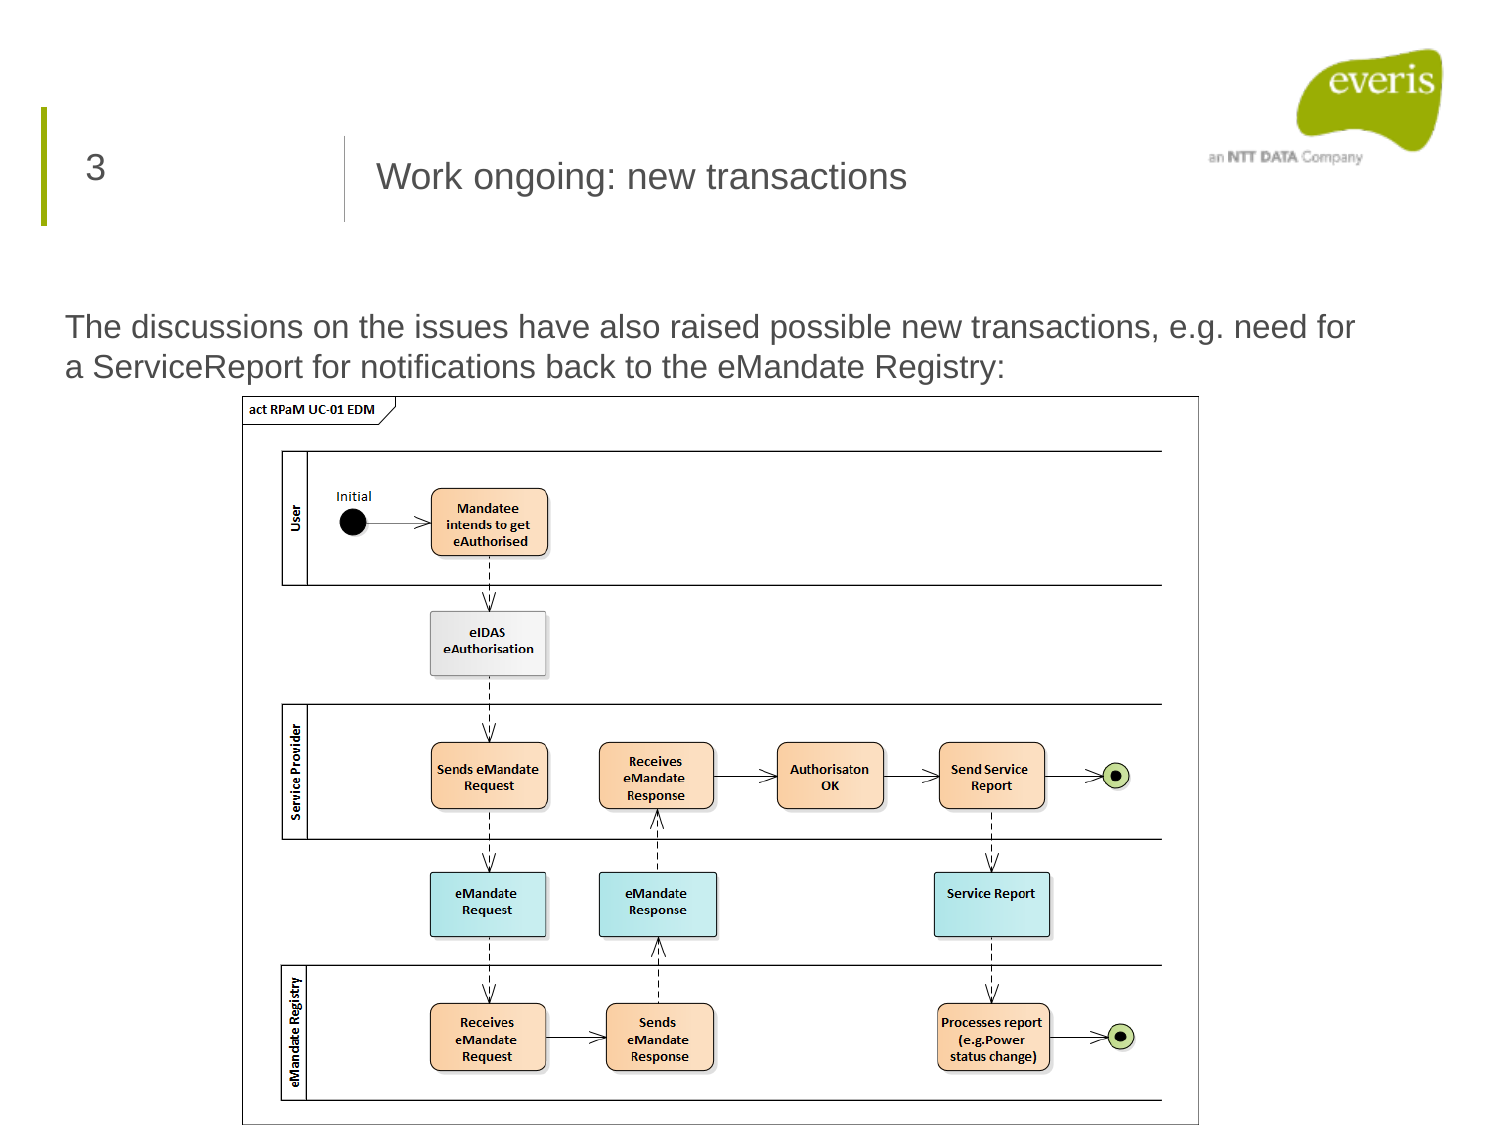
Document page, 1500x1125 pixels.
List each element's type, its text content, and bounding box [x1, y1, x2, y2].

picture [1199, 27, 1453, 186]
text_box The discussions on the issues have also raised possible new transactions, e.g. need for a ServiceReport for notifications back to the eMandate Registry: [50, 297, 1390, 592]
list 3 [70, 140, 306, 210]
list Work ongoing: new transactions [361, 149, 1079, 208]
picture [241, 395, 1199, 1125]
